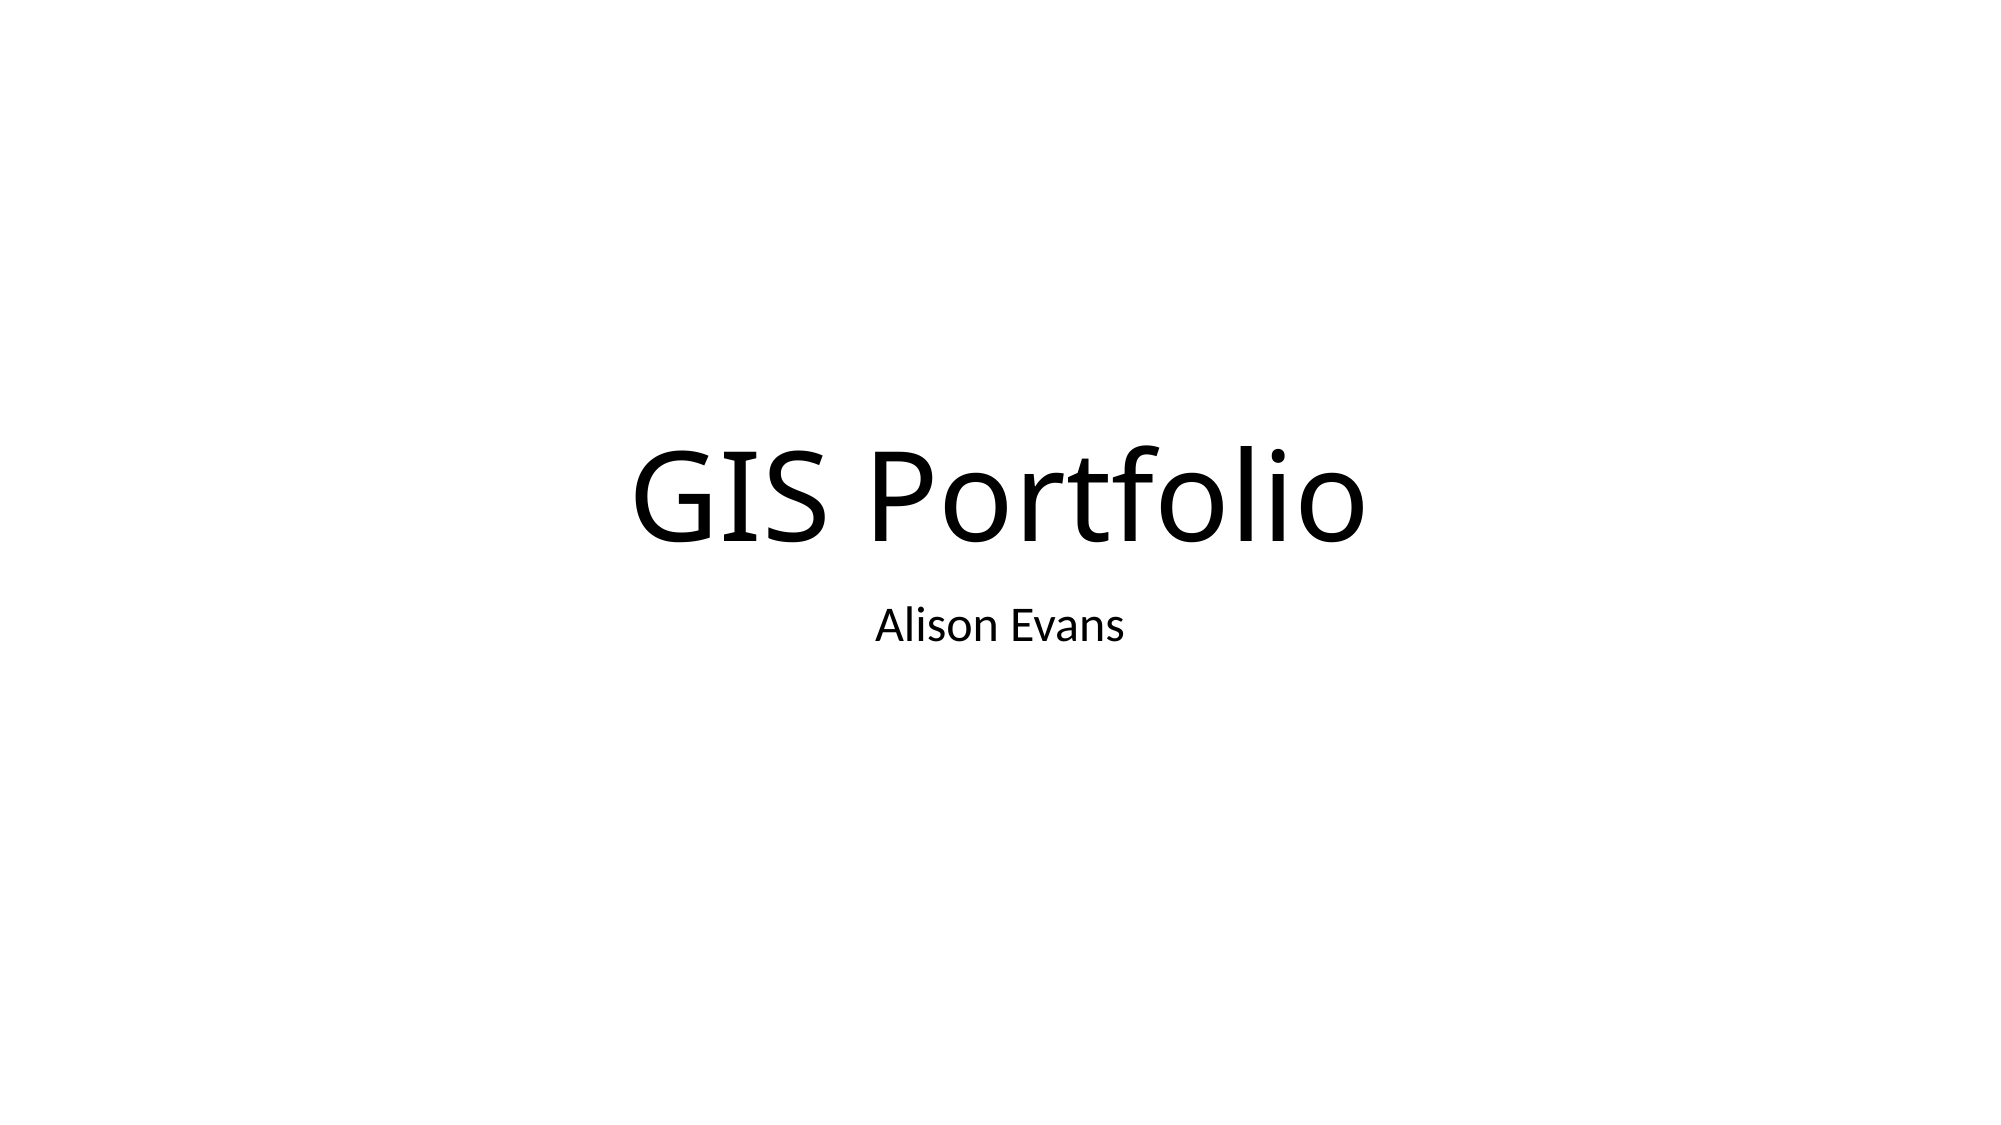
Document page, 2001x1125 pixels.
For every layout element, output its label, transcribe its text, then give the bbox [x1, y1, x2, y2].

subtitle Alison Evans [249, 590, 1750, 863]
title GIS Portfolio [249, 184, 1750, 576]
